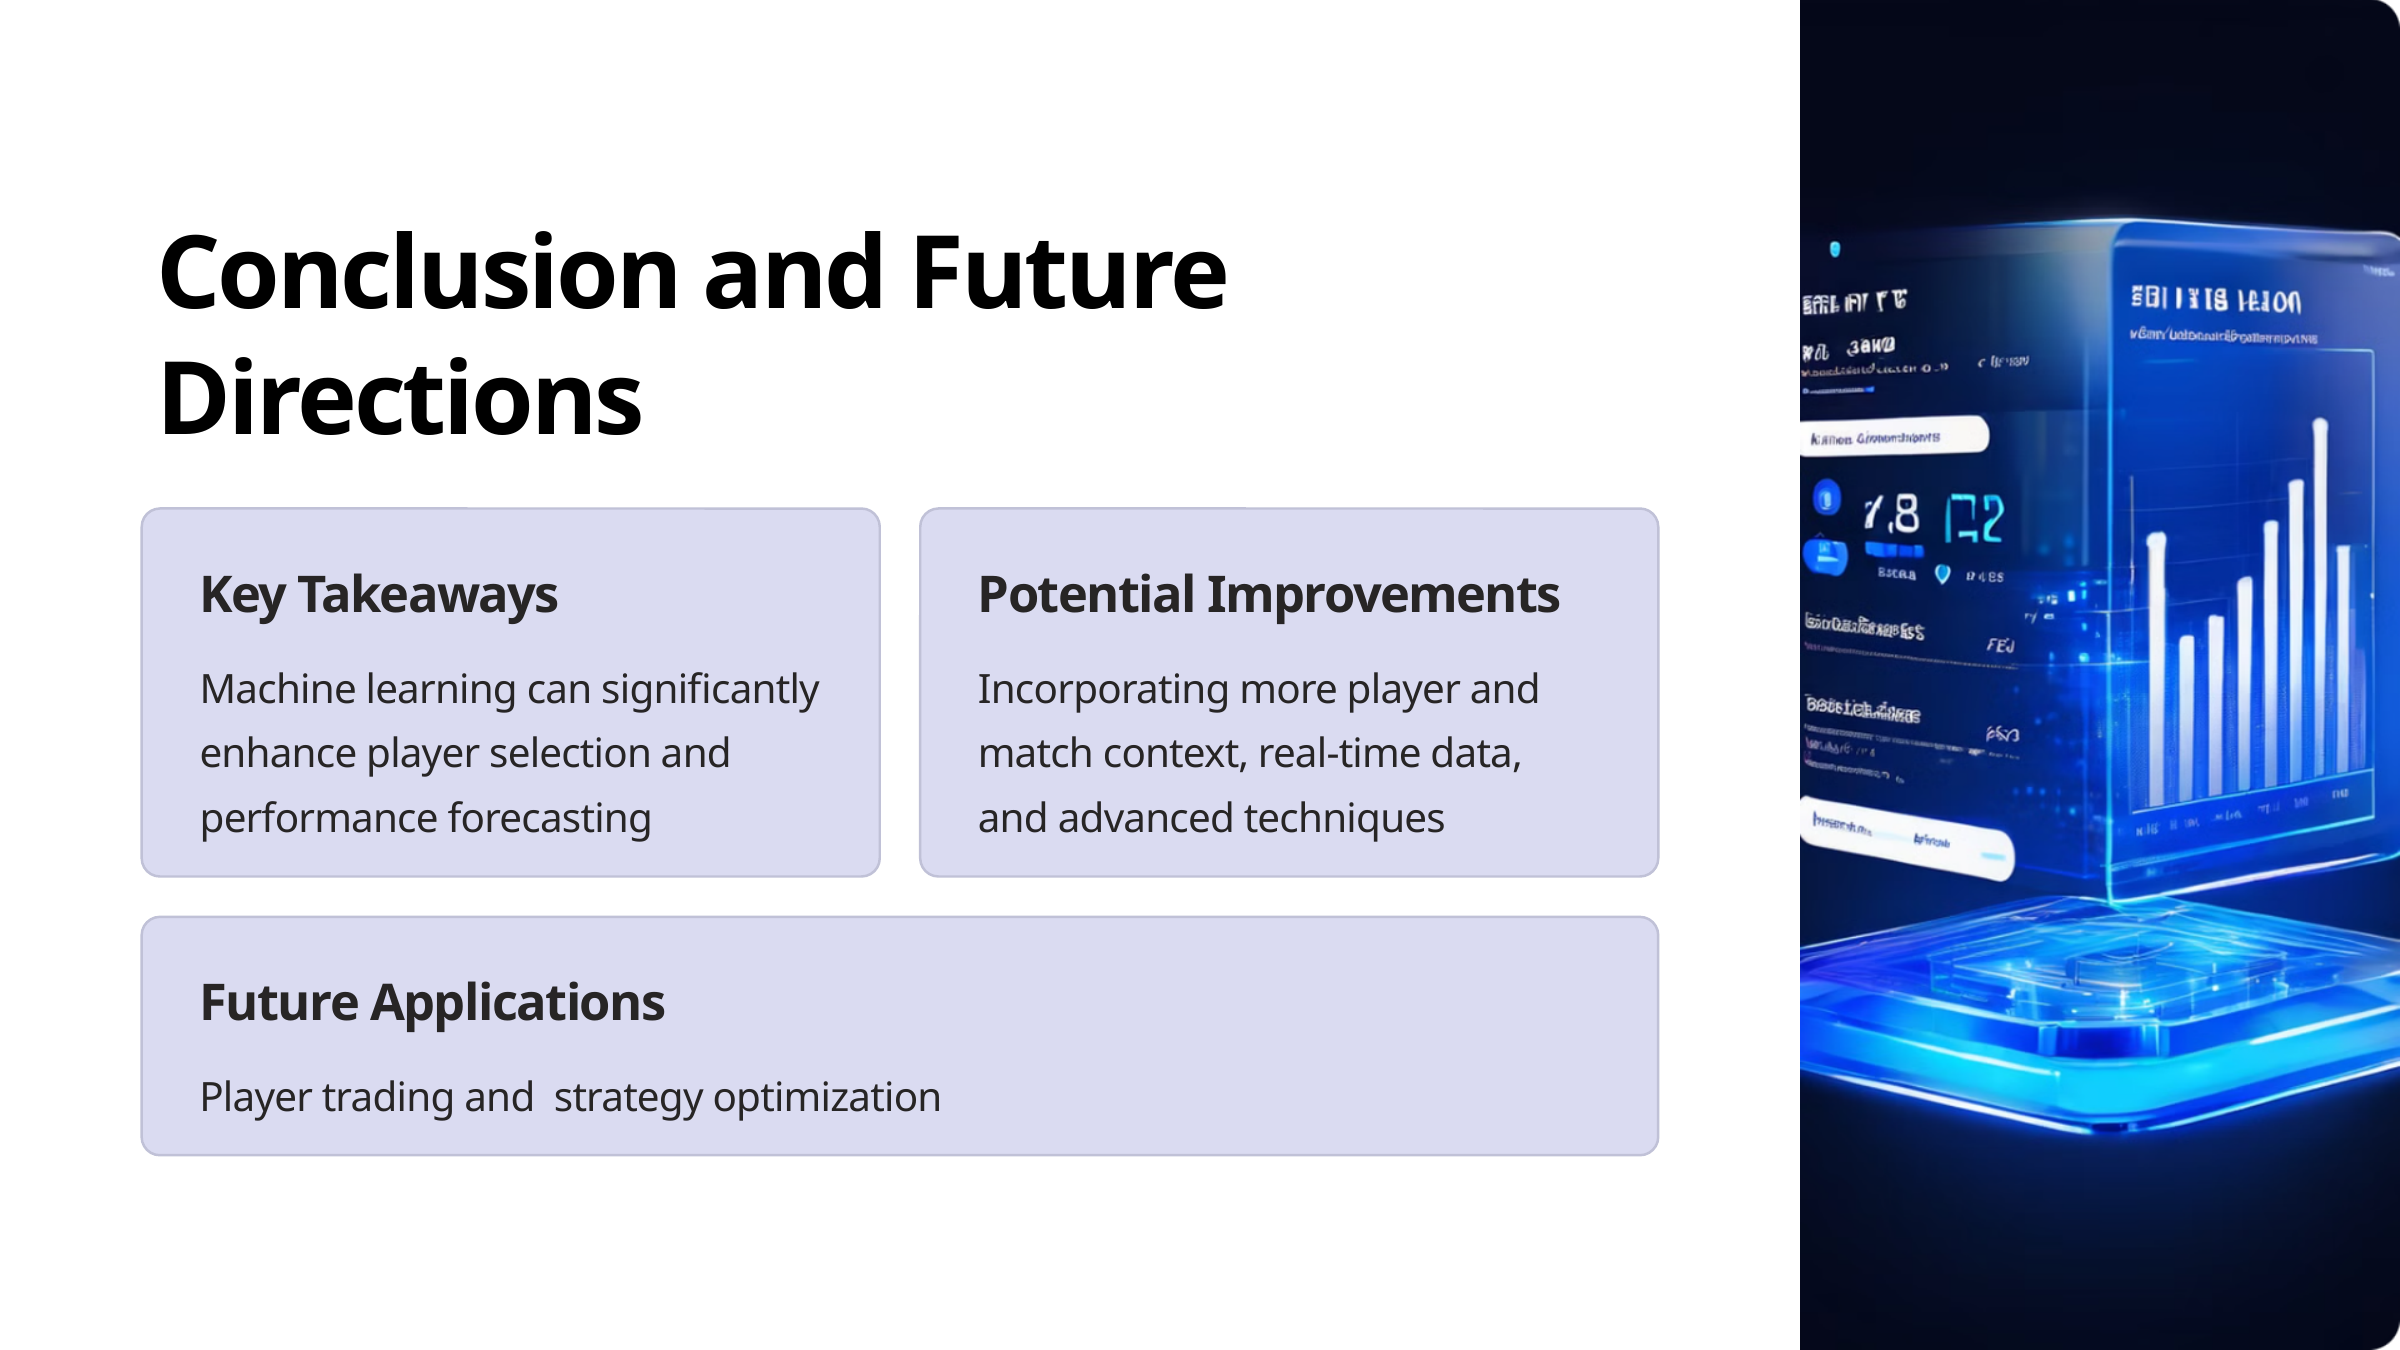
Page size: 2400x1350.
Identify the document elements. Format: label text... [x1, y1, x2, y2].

text_box Conclusion and Future Directions [141, 194, 1659, 448]
text_box [0, 0, 1799, 1350]
text_box Player trading and strategy optimization [184, 1047, 1616, 1113]
picture [1799, 0, 2400, 1350]
text_box Incorporating more player and match context, real-time data, and advanced techniques [963, 639, 1616, 834]
text_box Potential Improvements [963, 551, 1520, 615]
text_box [141, 916, 1659, 1156]
text_box [141, 508, 880, 877]
text_box Machine learning can significantly enhance player selection and performance forecasting [184, 639, 837, 834]
text_box Future Applications [184, 959, 691, 1024]
text_box Key Takeaways [184, 551, 691, 615]
text_box [920, 508, 1659, 877]
